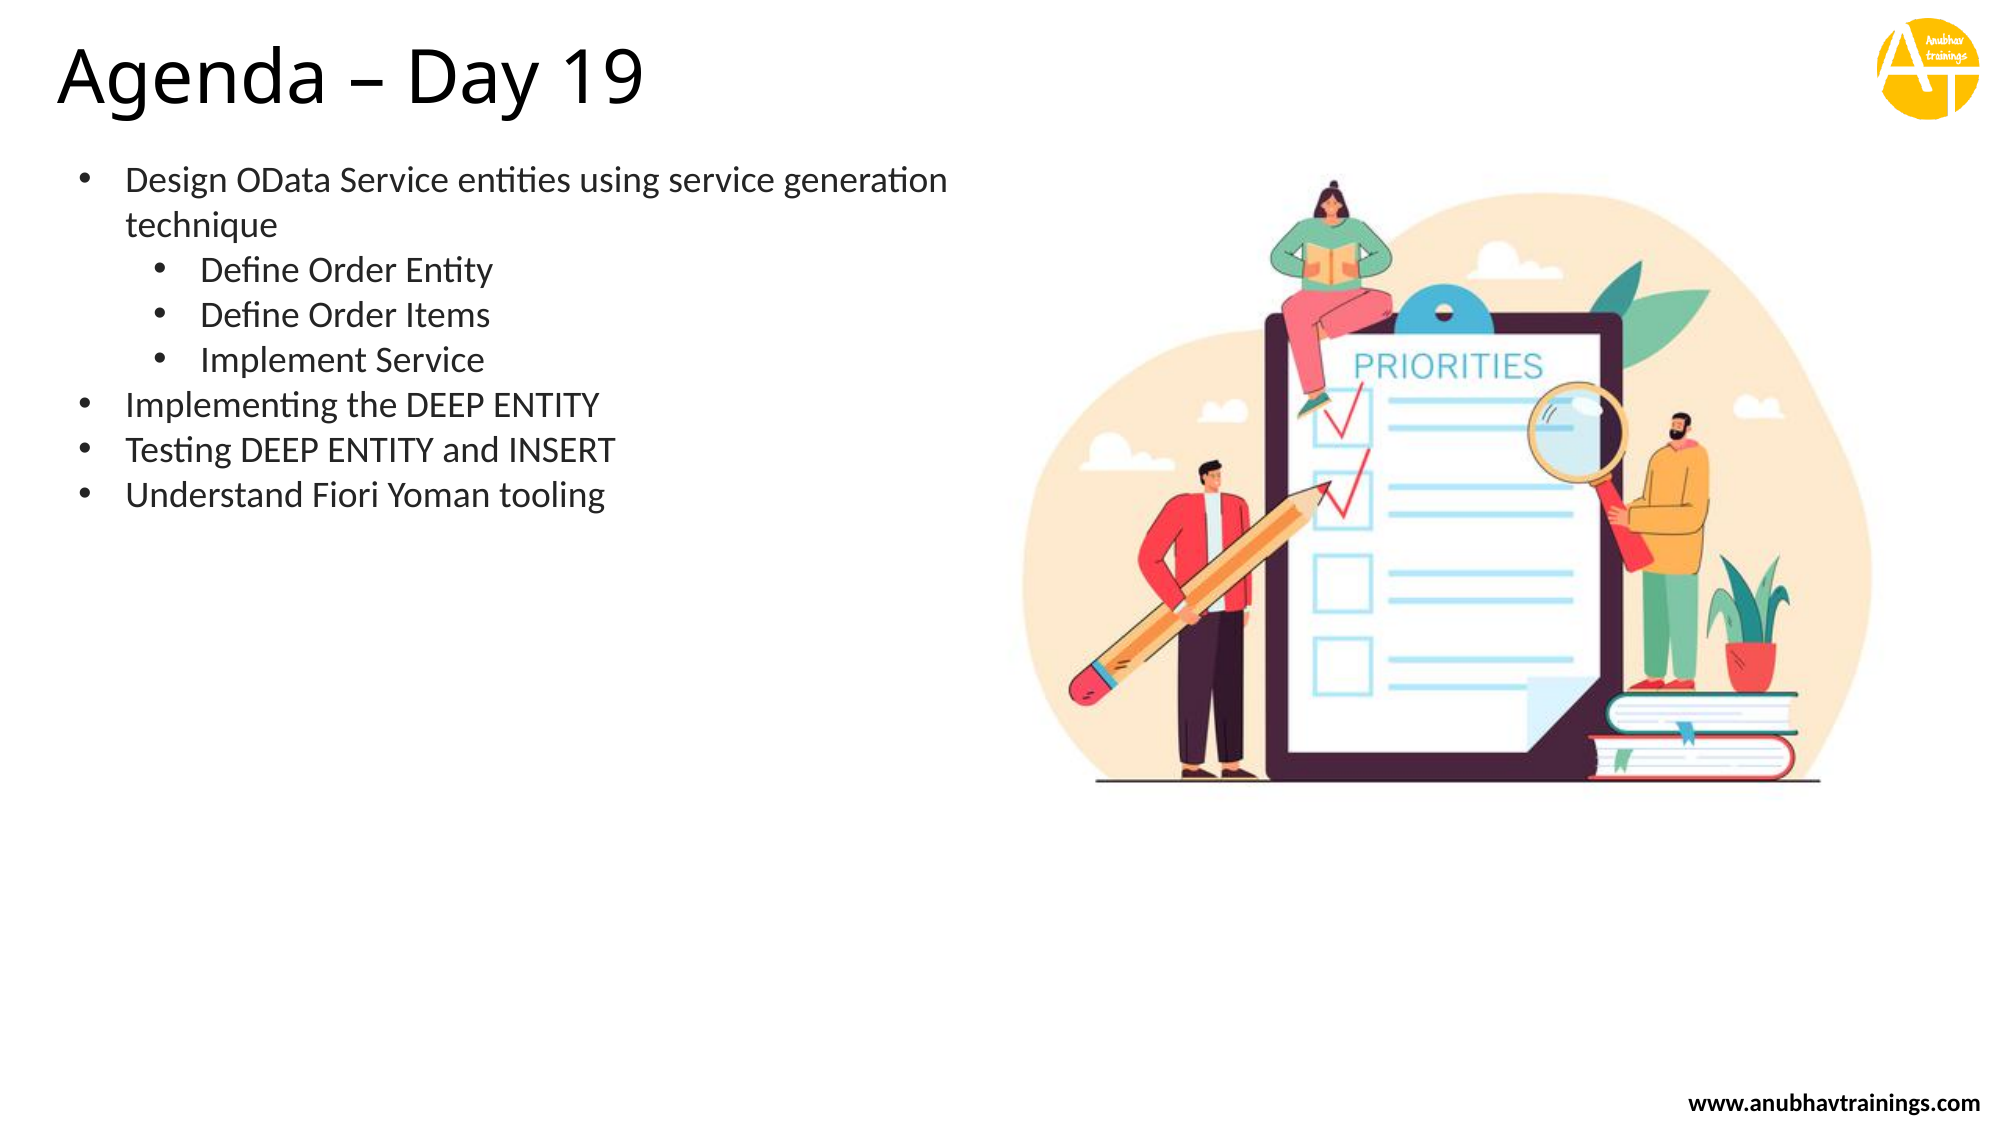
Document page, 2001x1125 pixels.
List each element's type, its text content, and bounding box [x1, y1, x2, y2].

footer www.anubhavtrainings.com [1669, 1089, 2000, 1114]
text_box Agenda – Day 19 [42, 30, 1866, 148]
picture [958, 11, 1985, 850]
text_box Design OData Service entities using service generation technique Define Order Entity Define Order Items Implement Service Implementing the DEEP ENTITY Testing DEEP ENTITY and INSERT Understand Fiori Yoman tooling [63, 147, 958, 523]
